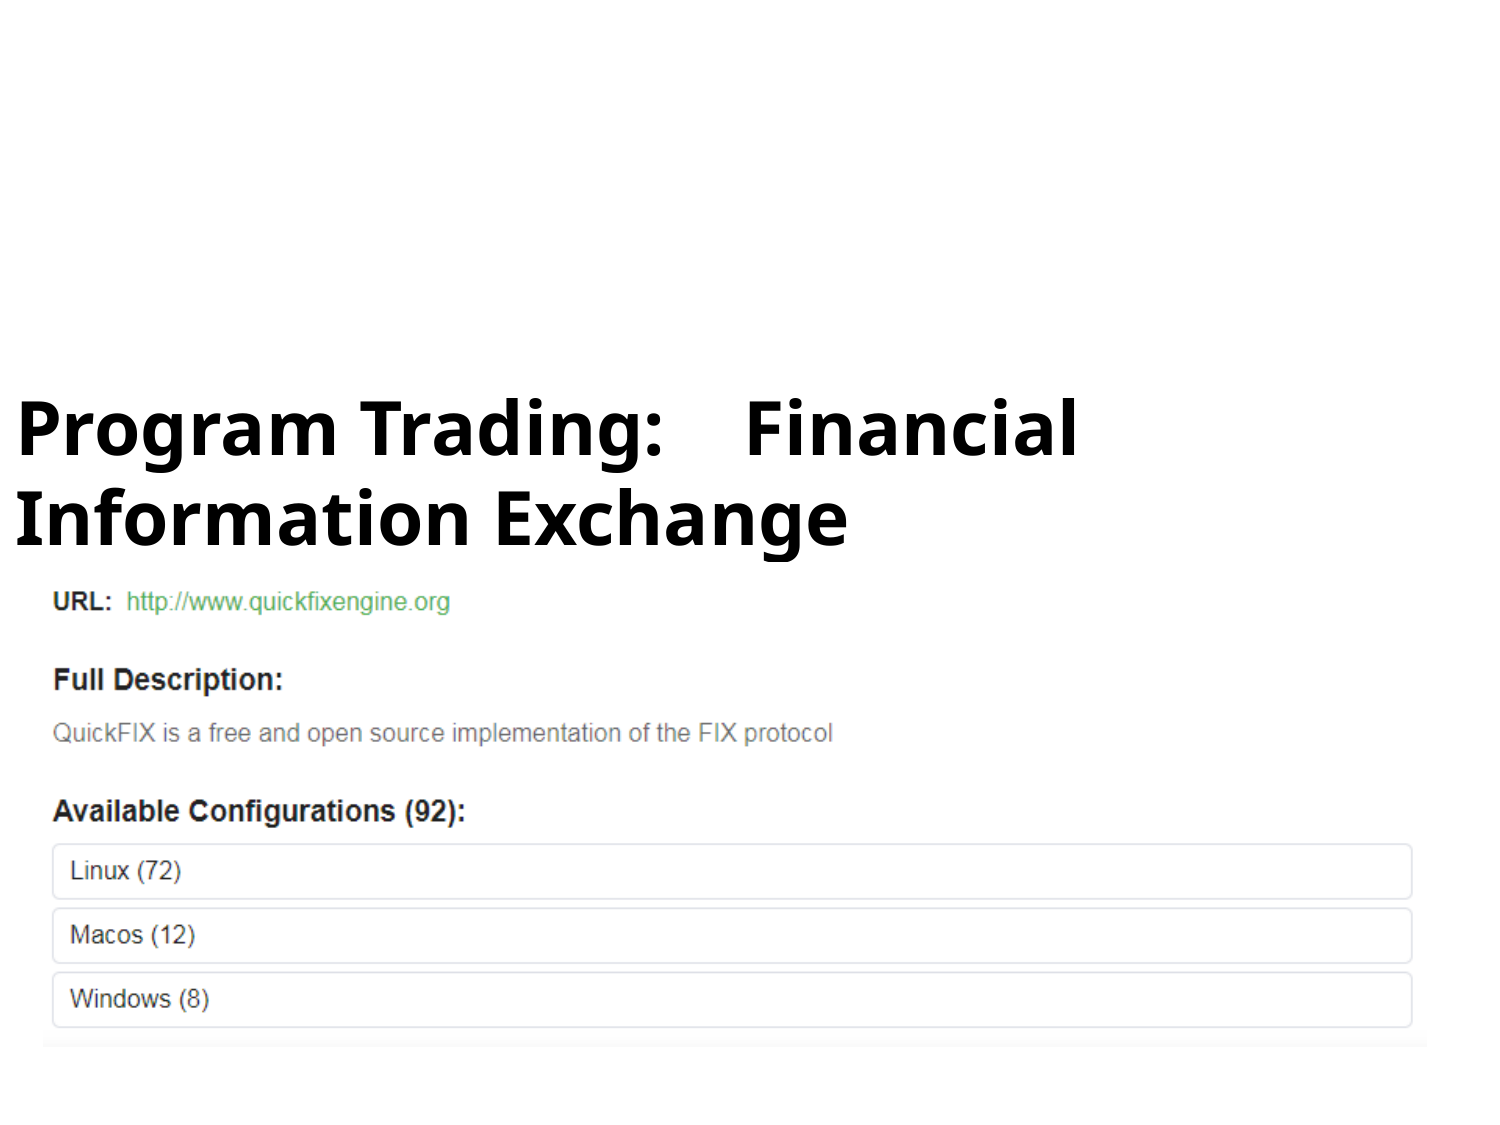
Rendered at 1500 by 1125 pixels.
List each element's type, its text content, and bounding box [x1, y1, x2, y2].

picture [43, 562, 1427, 1048]
title Program Trading: Financial Information Exchange [0, 349, 1275, 591]
